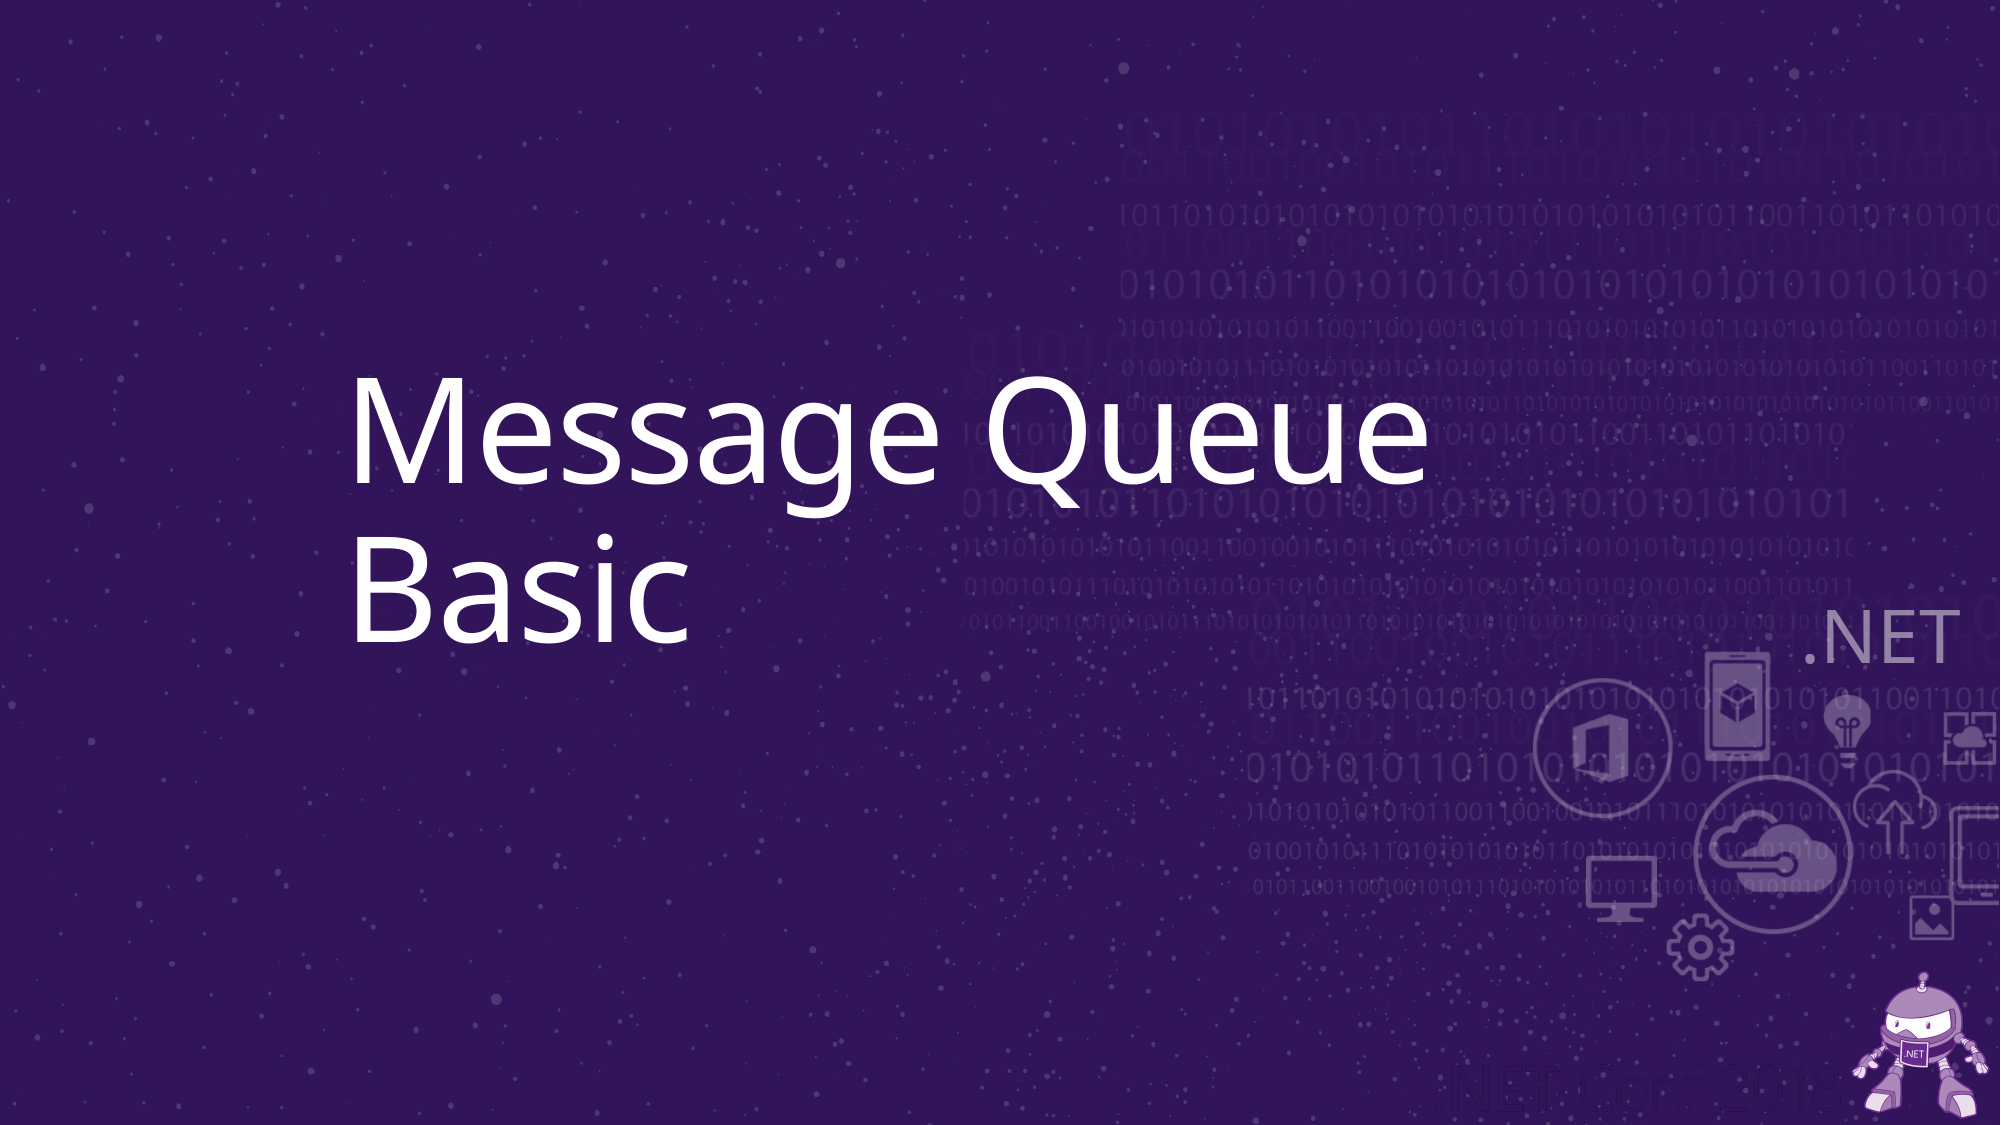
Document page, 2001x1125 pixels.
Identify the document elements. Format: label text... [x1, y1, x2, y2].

title Message Queue Basic [319, 341, 1717, 533]
picture [1, 0, 1999, 1125]
